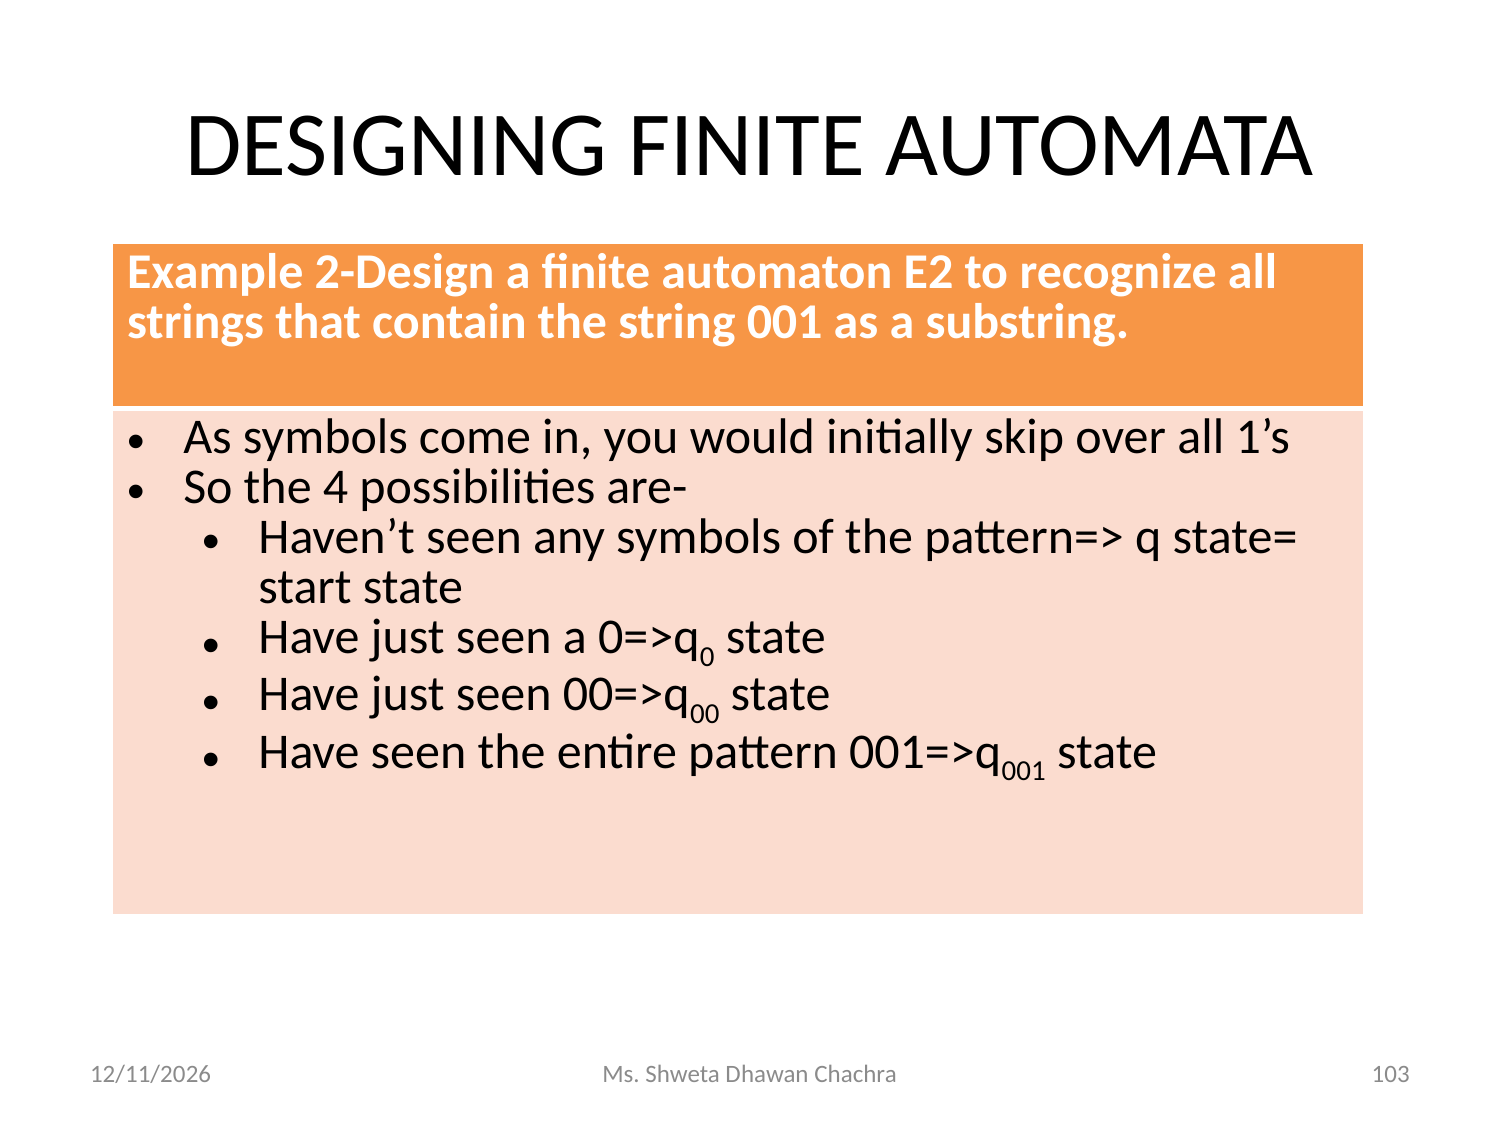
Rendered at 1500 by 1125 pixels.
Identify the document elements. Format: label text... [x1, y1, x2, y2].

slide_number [75, 1042, 425, 1103]
table_cell As symbols come in, you would initially skip over all 1’s So the 4 possibilities are- Haven’t seen any symbols of the pattern=> q state= start state Have just seen a 0=>q0 state Have just seen 00=>q00 state Have seen the entire pattern 001=>q001 state [113, 411, 1363, 914]
footer Ms. Shweta Dhawan Chachra [512, 1042, 988, 1103]
table_header Example 2-Design a finite automaton E2 to recognize all strings that contain the string 001 as a substring. [113, 244, 1363, 406]
title DESIGNING FINITE AUTOMATA [75, 45, 1425, 233]
slide_number 103 [1074, 1042, 1425, 1103]
list [75, 262, 1425, 1005]
